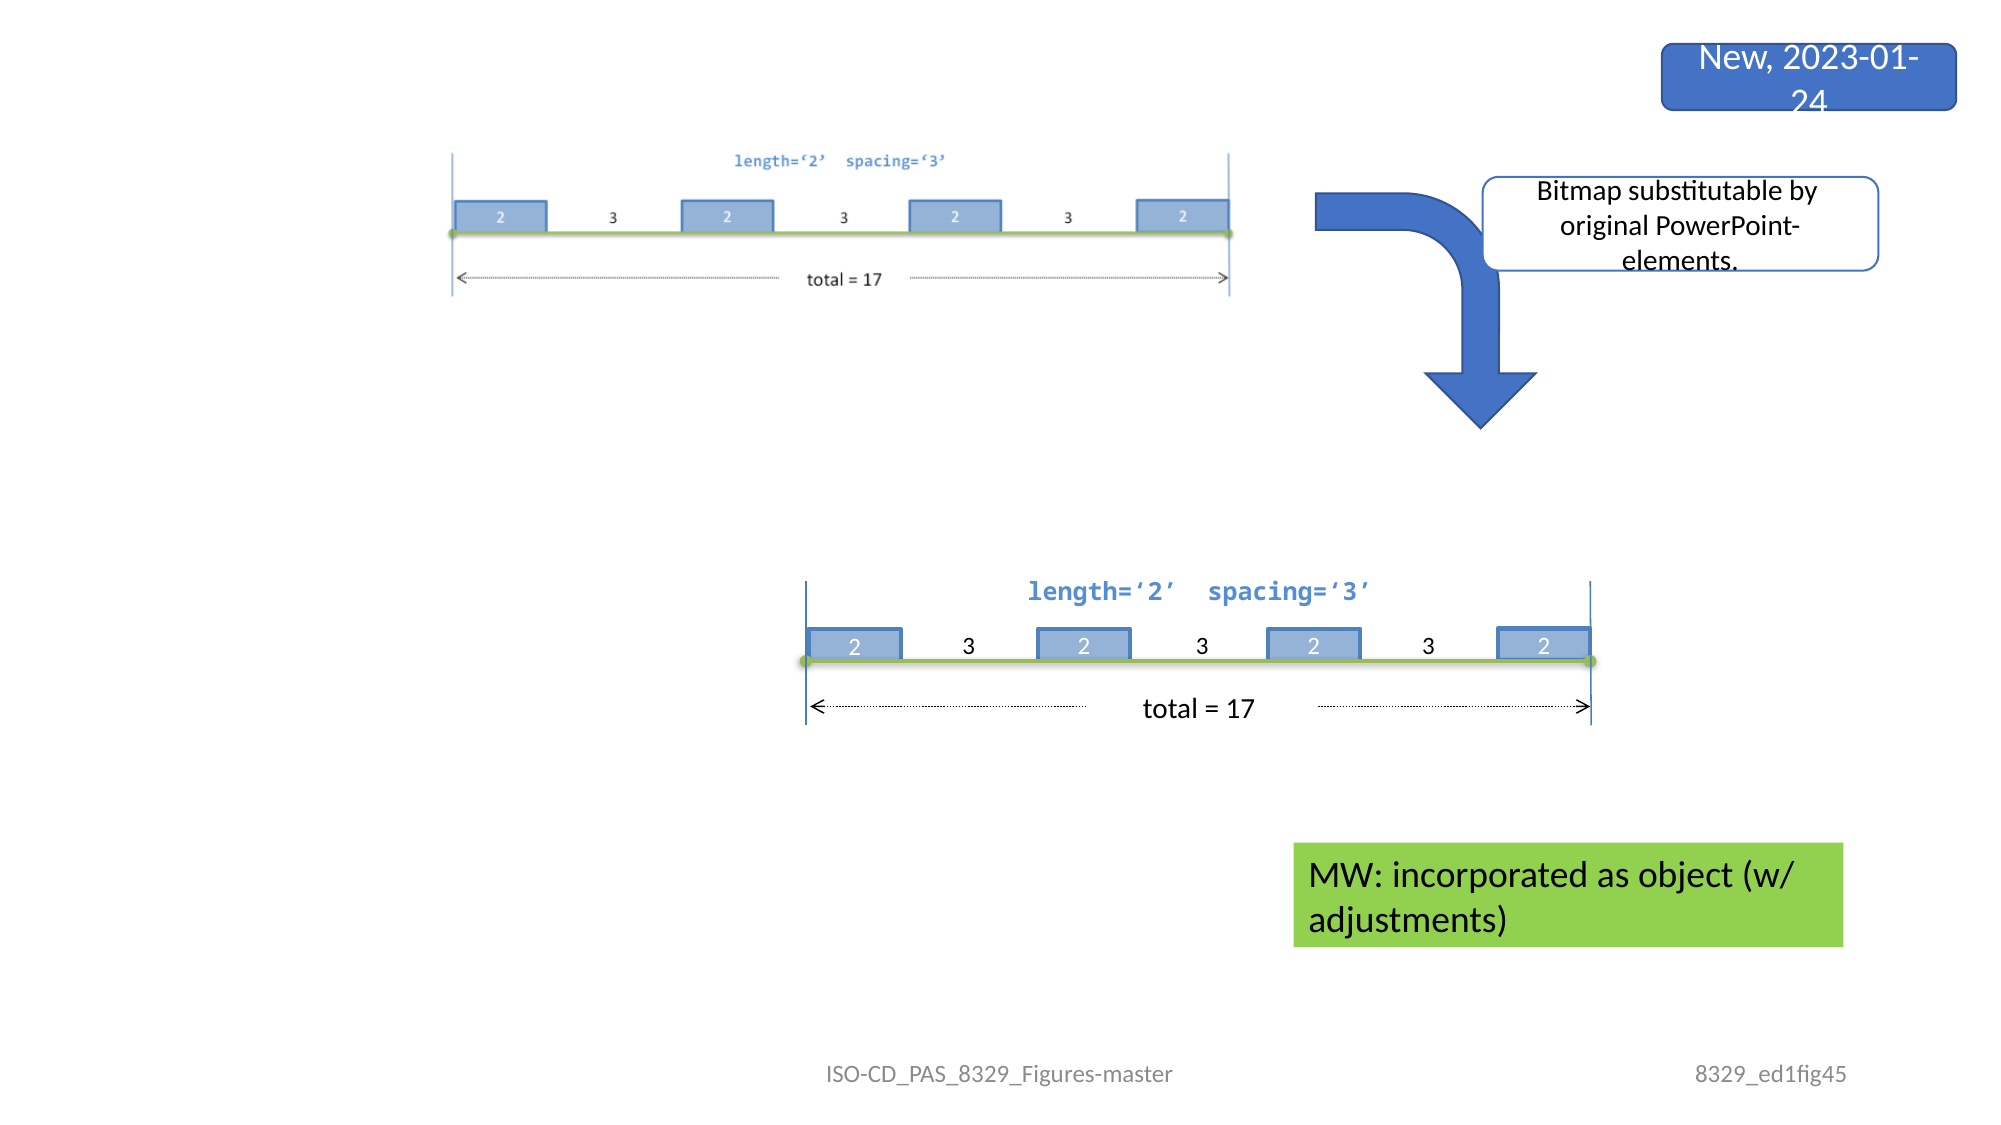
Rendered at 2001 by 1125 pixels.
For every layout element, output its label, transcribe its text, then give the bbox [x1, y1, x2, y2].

footer ISO-CD_PAS_8329_Figures-master [662, 1042, 1338, 1103]
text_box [1315, 176, 1881, 429]
text_box New, 2023-01-24 [1660, 42, 1958, 112]
text_box MW: incorporated as object (w/ adjustments) [1293, 842, 1844, 948]
slide_number 8329_ed1fig45 [1412, 1042, 1863, 1103]
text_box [805, 567, 1592, 726]
picture [434, 120, 1250, 327]
